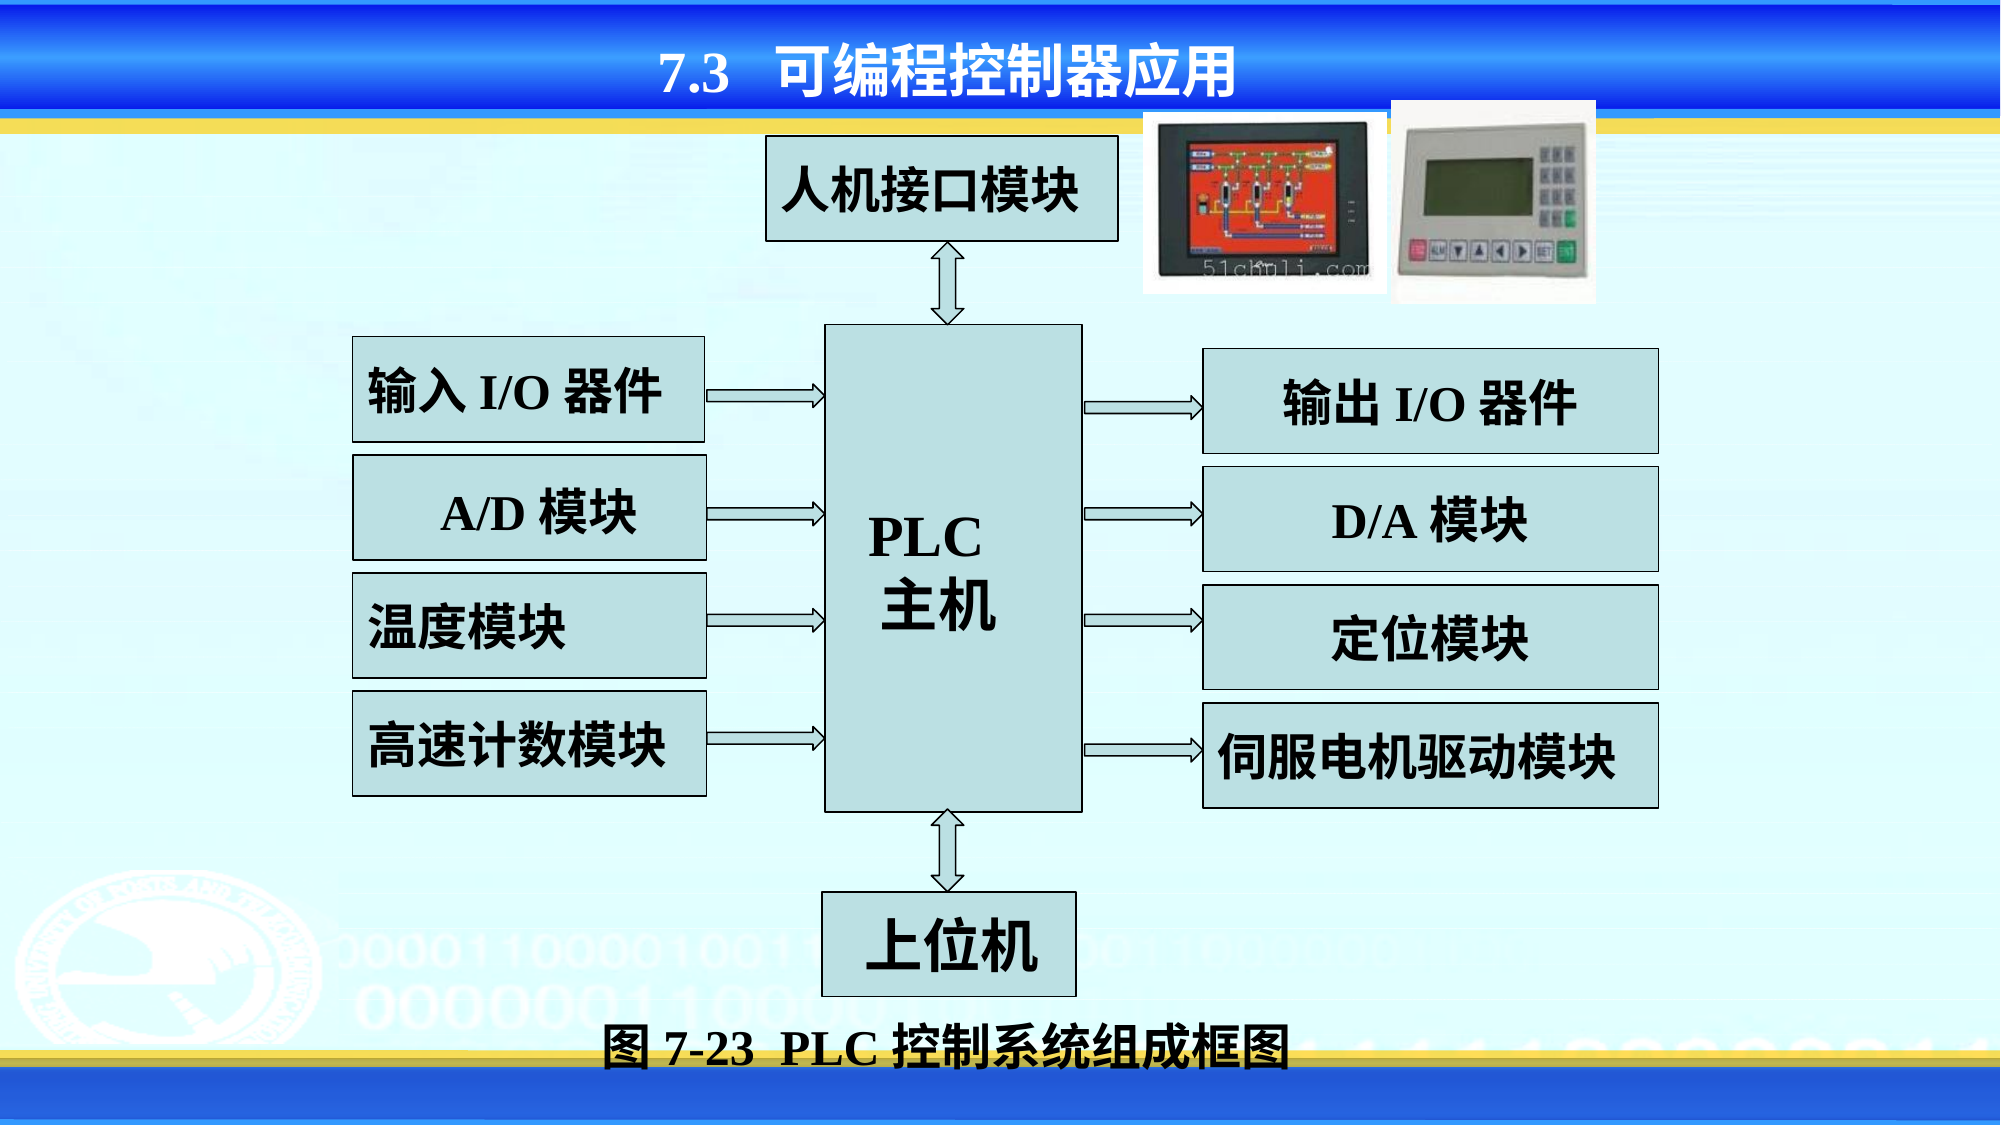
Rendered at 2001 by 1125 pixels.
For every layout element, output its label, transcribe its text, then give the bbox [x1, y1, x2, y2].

text_box [931, 808, 964, 891]
text_box 输出I/O器件 [1202, 348, 1659, 454]
text_box [1084, 502, 1203, 526]
text_box [706, 726, 825, 751]
text_box 伺服电机驱动模块 [1202, 702, 1659, 808]
text_box [1084, 608, 1203, 633]
text_box 输入I/O器件 [352, 336, 705, 442]
picture [1391, 100, 1596, 304]
text_box [706, 384, 825, 408]
text_box [706, 608, 825, 633]
text_box 高速计数模块 [352, 691, 707, 797]
picture [0, 1067, 2000, 1120]
picture [1143, 111, 1387, 294]
text_box [931, 242, 964, 325]
text_box 上位机 [822, 891, 1076, 997]
text_box [1084, 395, 1203, 420]
text_box 图7-23 PLC控制系统组成框图 [586, 1008, 1414, 1083]
text_box 人机接口模块 [765, 135, 1119, 241]
text_box 定位模块 [1202, 584, 1659, 690]
text_box 7.3 可编程控制器应用 [643, 26, 1255, 112]
text_box [706, 502, 825, 526]
text_box 温度模块 [352, 572, 707, 678]
text_box A/D模块 [352, 454, 707, 560]
text_box PLC 主机 [824, 324, 1083, 813]
text_box D/A模块 [1202, 466, 1659, 572]
text_box [1084, 738, 1203, 762]
